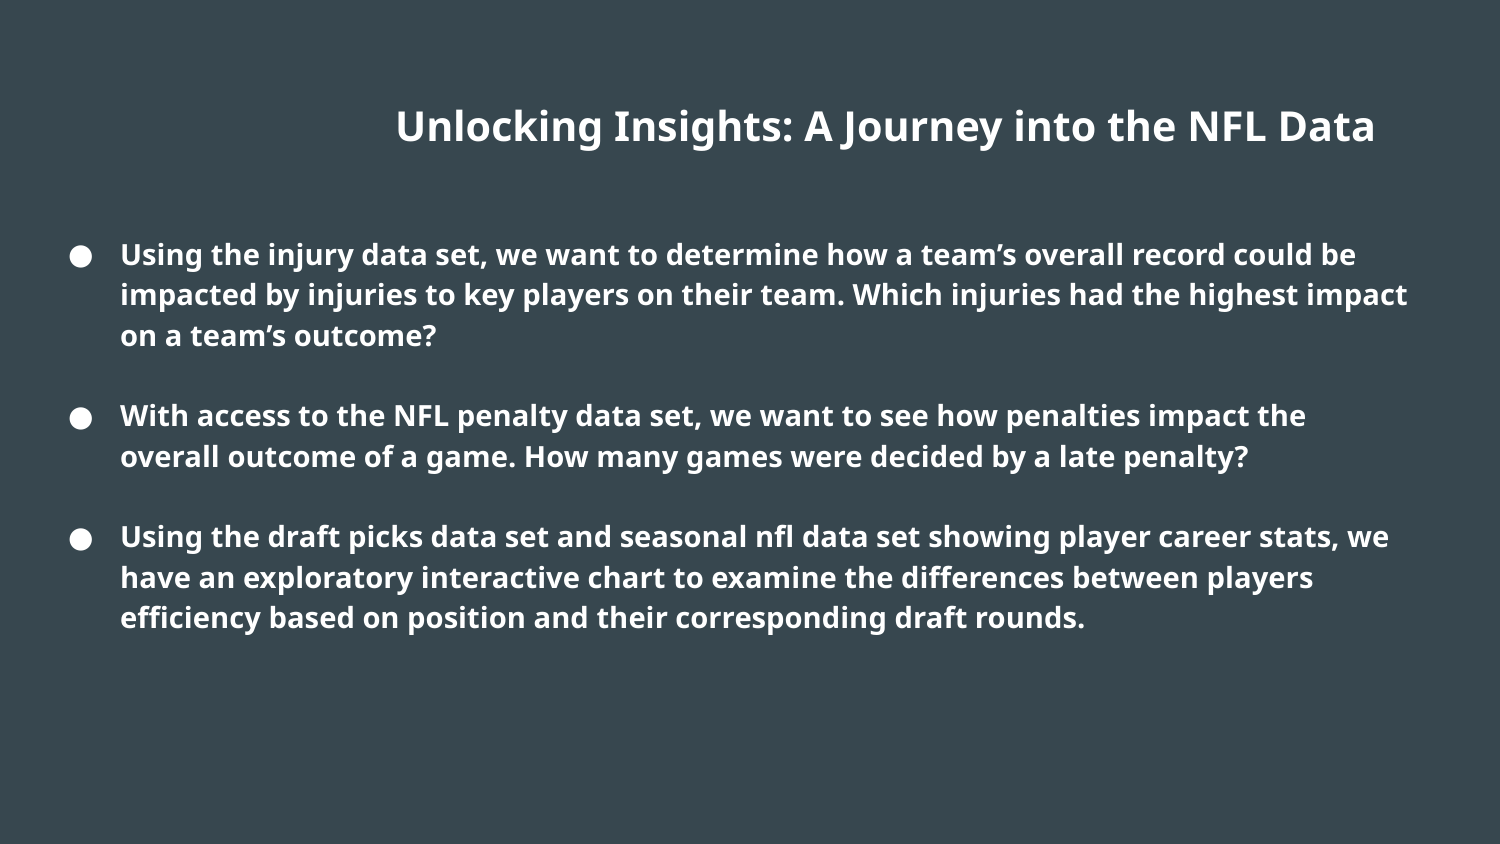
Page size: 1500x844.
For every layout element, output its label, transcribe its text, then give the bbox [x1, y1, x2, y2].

list Using the injury data set, we want to determine how a team’s overall record could be impacted by injuries to key players on their team. Which injuries had the highest impact on a team’s outcome? With access to the NFL penalty data set, we want to see how penalties impact the overall outcome of a game. How many games were decided by a late penalty? Using the draft picks data set and seasonal nfl data set showing player career stats, we have an exploratory interactive chart to examine the differences between players efficiency based on position and their corresponding draft rounds. [30, 180, 1428, 742]
title Unlocking Insights: A Journey into the NFL Data [87, 64, 1402, 180]
